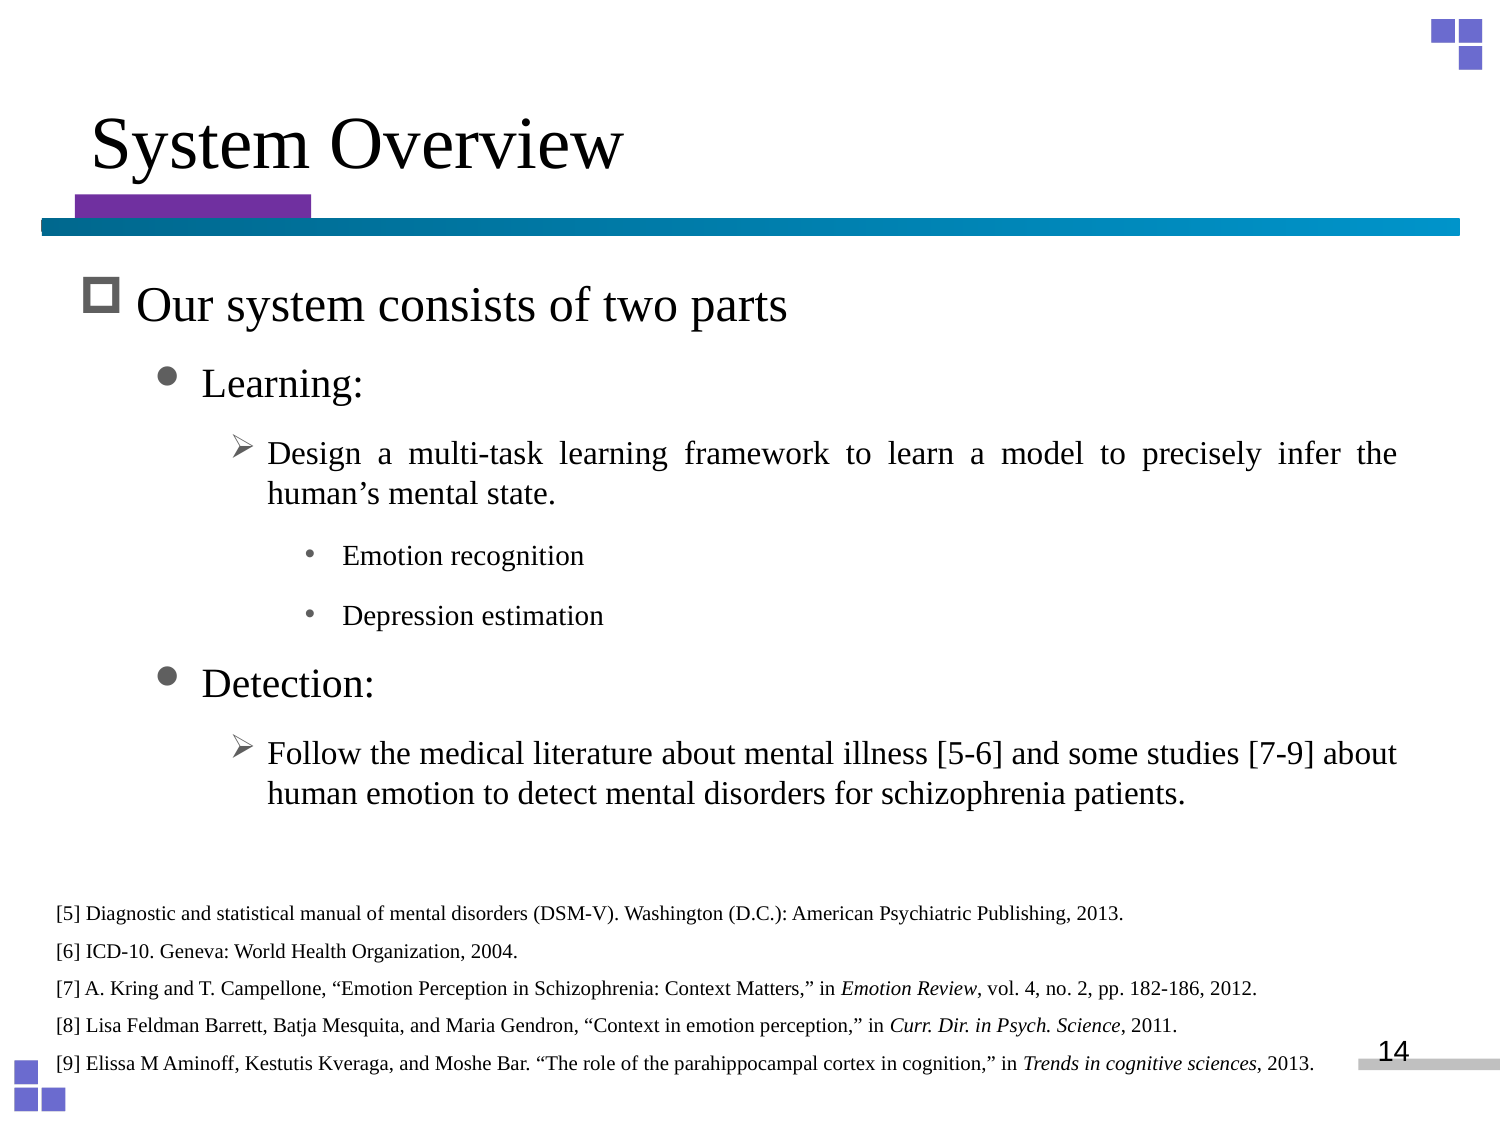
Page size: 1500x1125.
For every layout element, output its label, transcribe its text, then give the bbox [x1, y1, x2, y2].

list Our system consists of two parts Learning: Design a multi-task learning framework to learn a model to precisely infer the human’s mental state. Emotion recognition Depression estimation Detection: Follow the medical literature about mental illness [5-6] and some studies [7-9] about human emotion to detect mental disorders for schizophrenia patients. [64, 263, 1415, 1024]
title System Overview [75, 45, 1425, 233]
slide_number 14 [1074, 1024, 1425, 1103]
text_box [5] Diagnostic and statistical manual of mental disorders (DSM-V). Washington (D.C.): American Psychiatric Publishing, 2013. [6] ICD-10. Geneva: World Health Organization, 2004. [7] A. Kring and T. Campellone, “Emotion Perception in Schizophrenia: Context Matters,” in Emotion Review, vol. 4, no. 2, pp. 182-186, 2012. [8] Lisa Feldman Barrett, Batja Mesquita, and Maria Gendron, “Context in emotion perception,” in Curr. Dir. in Psych. Science, 2011. [9] Elissa M Aminoff, Kestutis Kveraga, and Moshe Bar. “The role of the parahippocampal cortex in cognition,” in Trends in cognitive sciences, 2013. [41, 879, 1377, 1082]
